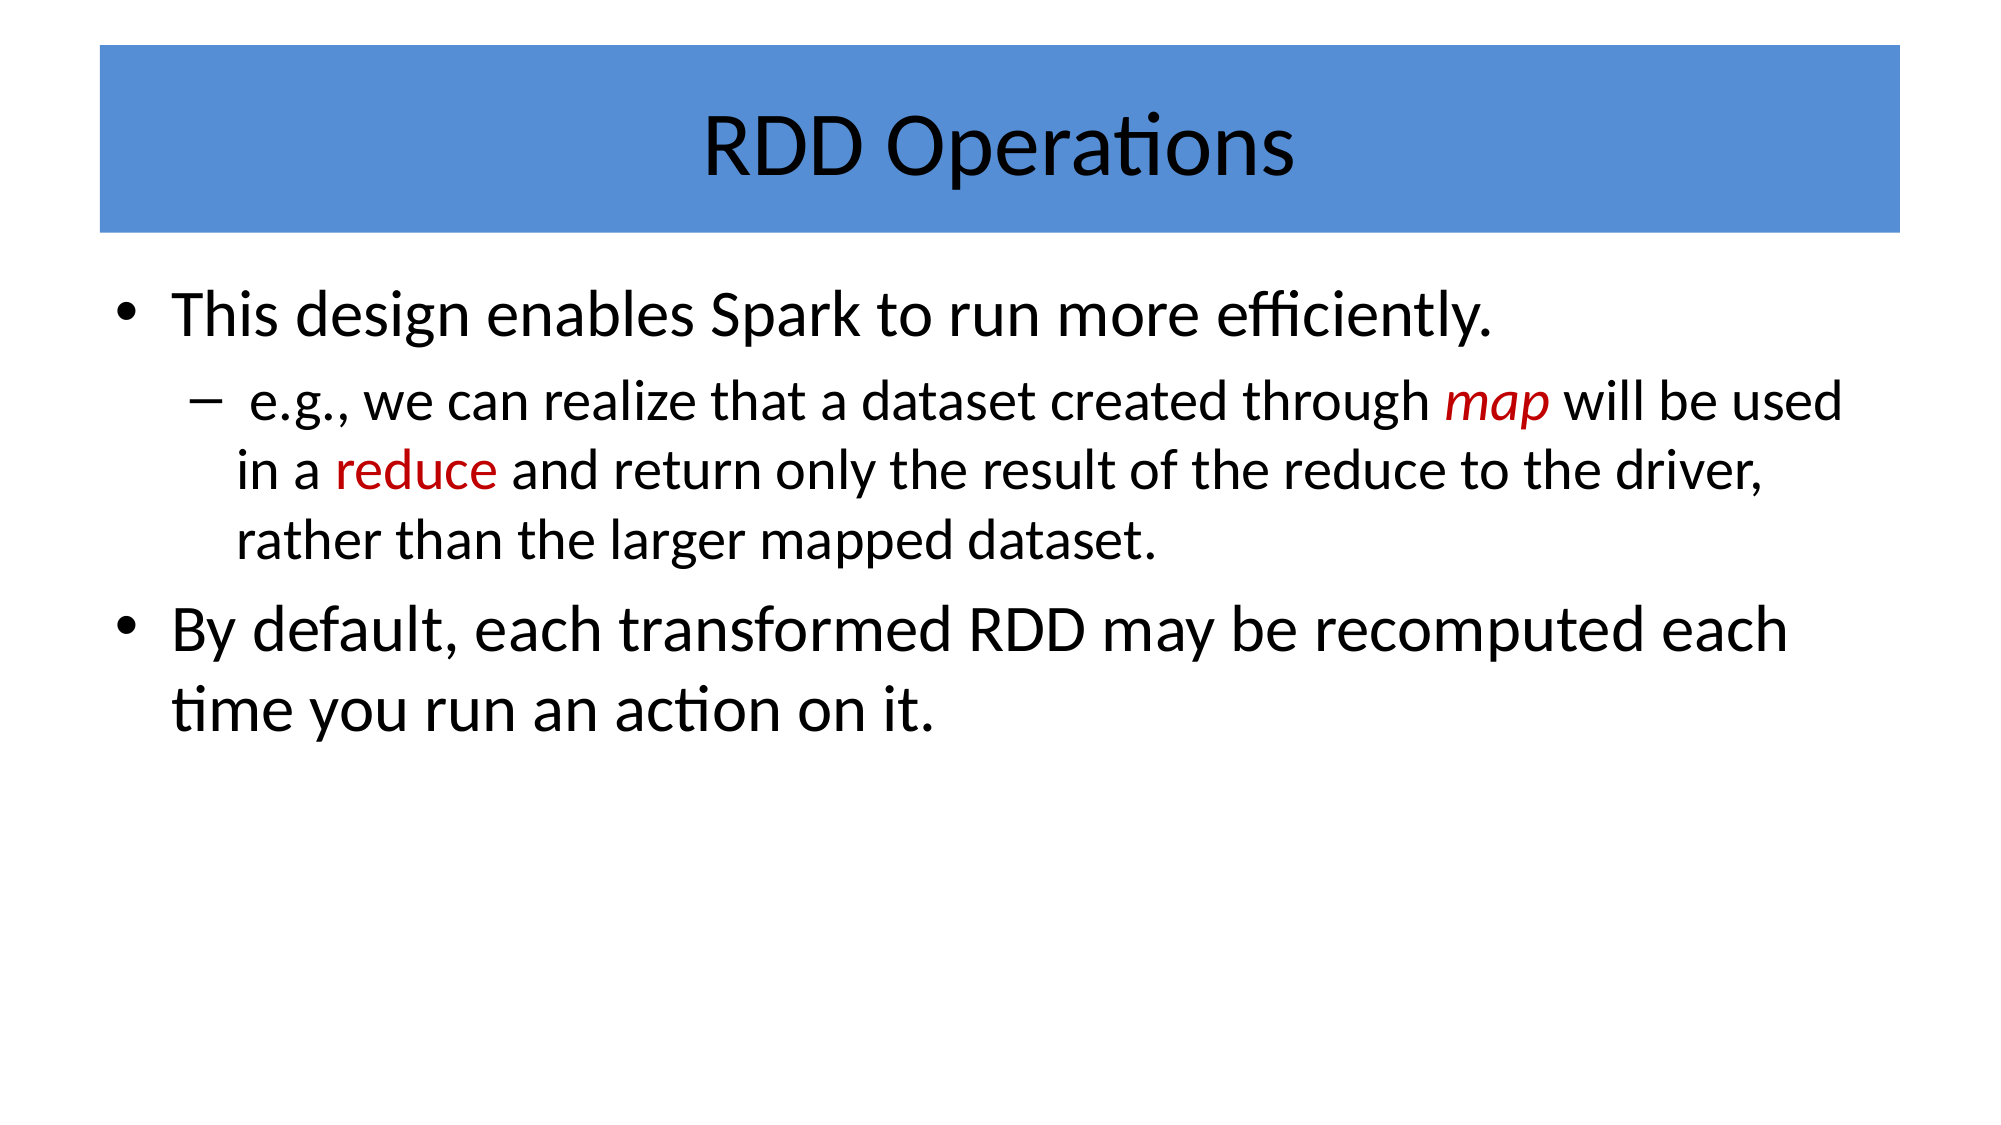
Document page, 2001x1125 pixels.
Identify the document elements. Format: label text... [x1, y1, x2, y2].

title RDD Operations [99, 45, 1900, 233]
list This design enables Spark to run more efficiently. e.g., we can realize that a dataset created through map will be used in a reduce and return only the result of the reduce to the driver, rather than the larger mapped dataset. By default, each transformed RDD may be recomputed each time you run an action on it. [99, 262, 1900, 1005]
